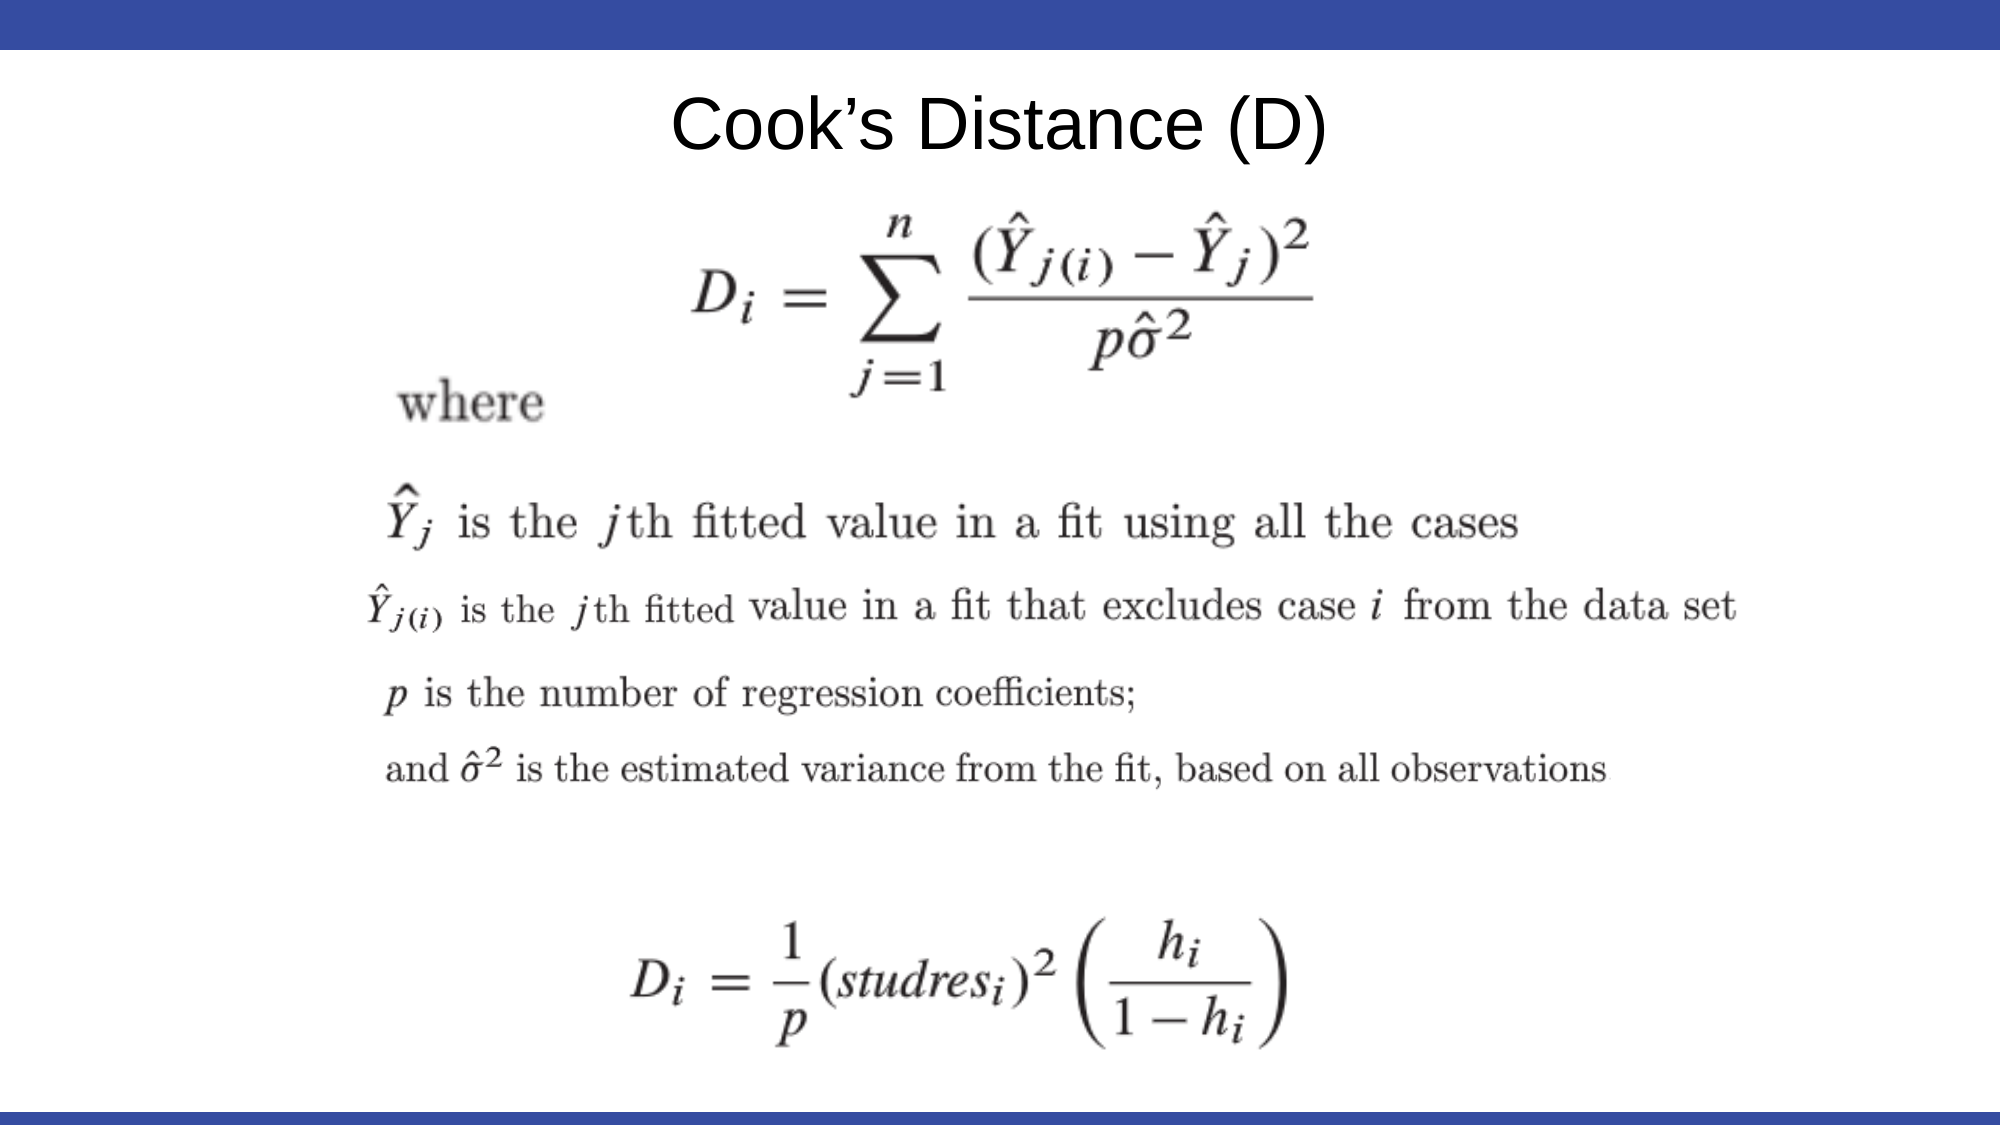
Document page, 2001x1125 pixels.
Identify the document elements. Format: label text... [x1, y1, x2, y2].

title Cook’s Distance (D) [324, 67, 1675, 173]
picture [378, 737, 1612, 795]
picture [357, 564, 1738, 639]
picture [383, 472, 1522, 558]
picture [378, 661, 1138, 724]
picture [74, 179, 1938, 430]
picture [379, 356, 564, 441]
picture [599, 879, 1306, 1076]
